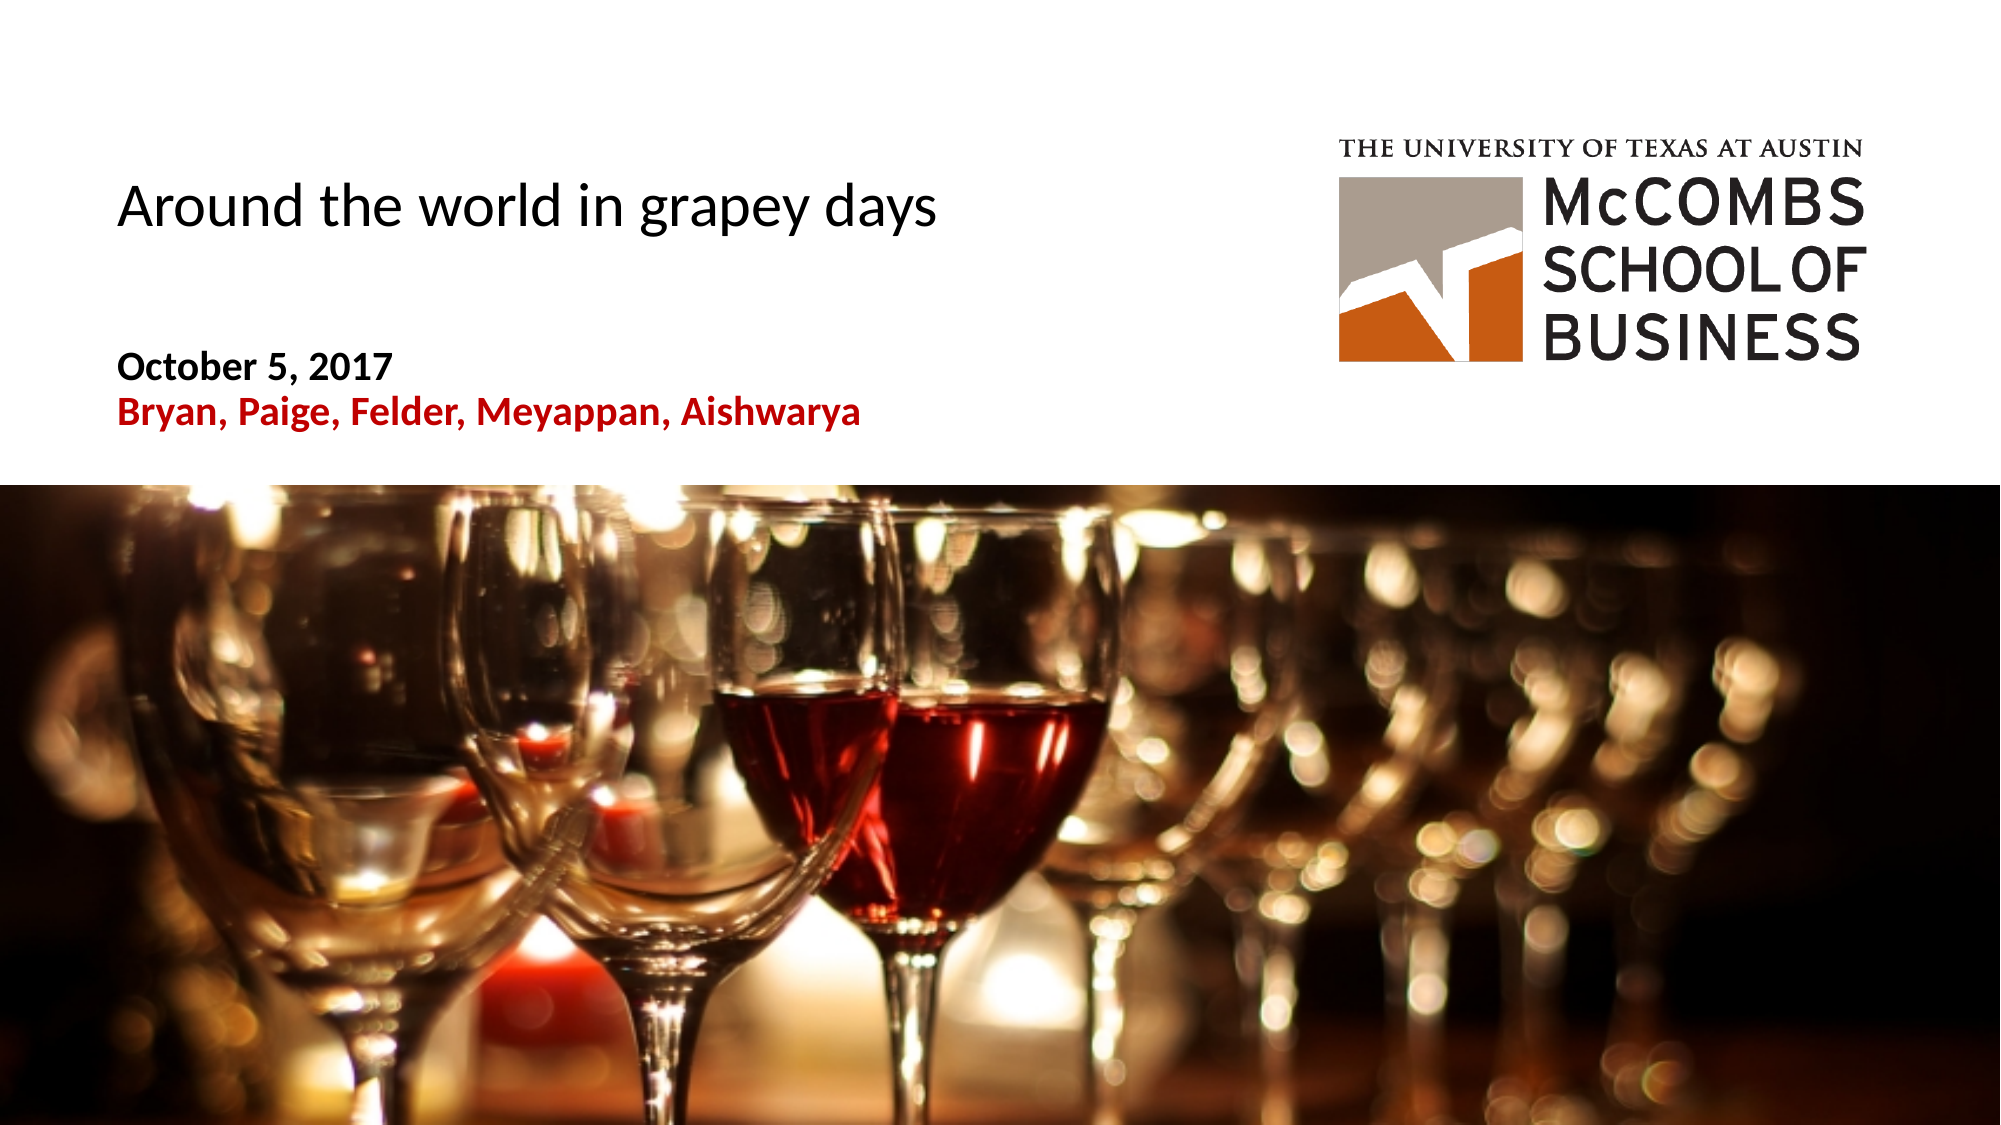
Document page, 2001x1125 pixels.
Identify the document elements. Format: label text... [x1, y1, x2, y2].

list Around the world in grapey days [102, 135, 1126, 390]
list October 5, 2017 Bryan, Paige, Felder, Meyappan, Aishwarya [102, 337, 1482, 441]
picture [1311, 112, 1892, 390]
picture [0, 485, 2000, 1125]
